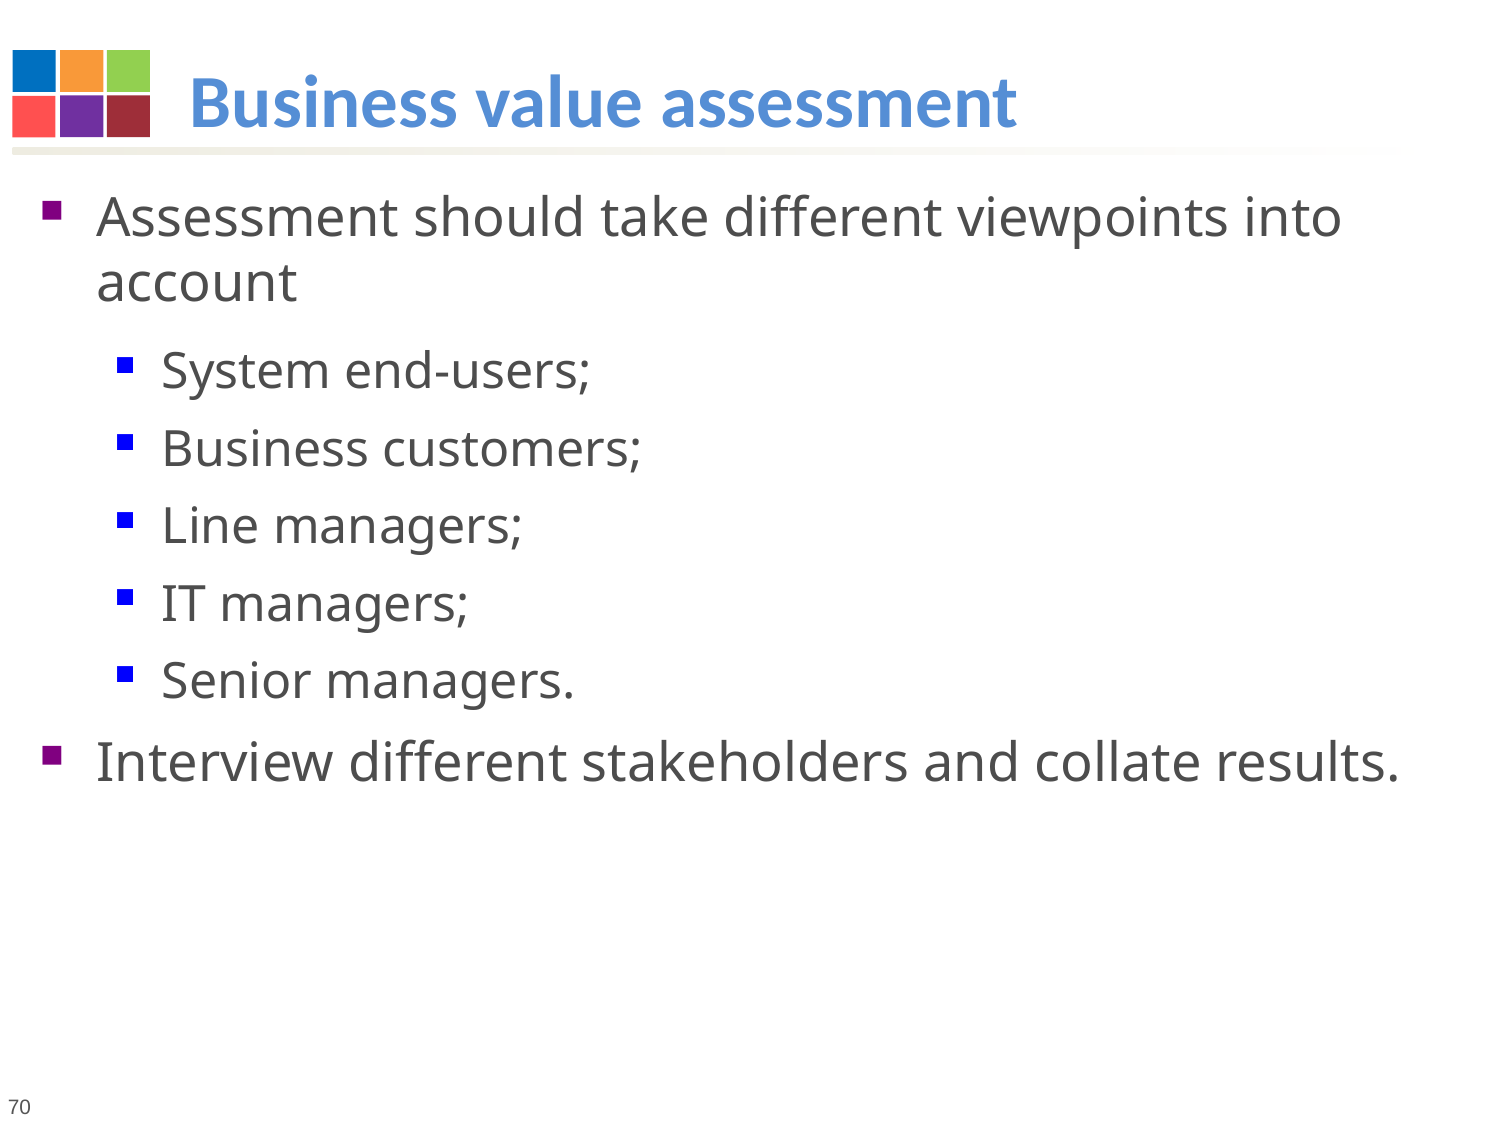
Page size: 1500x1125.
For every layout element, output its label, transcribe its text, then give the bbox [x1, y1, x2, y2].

list Assessment should take different viewpoints into account System end-users; Business customers; Line managers; IT managers; Senior managers. Interview different stakeholders and collate results. [24, 174, 1469, 1088]
title Business value assessment [174, 47, 1475, 150]
